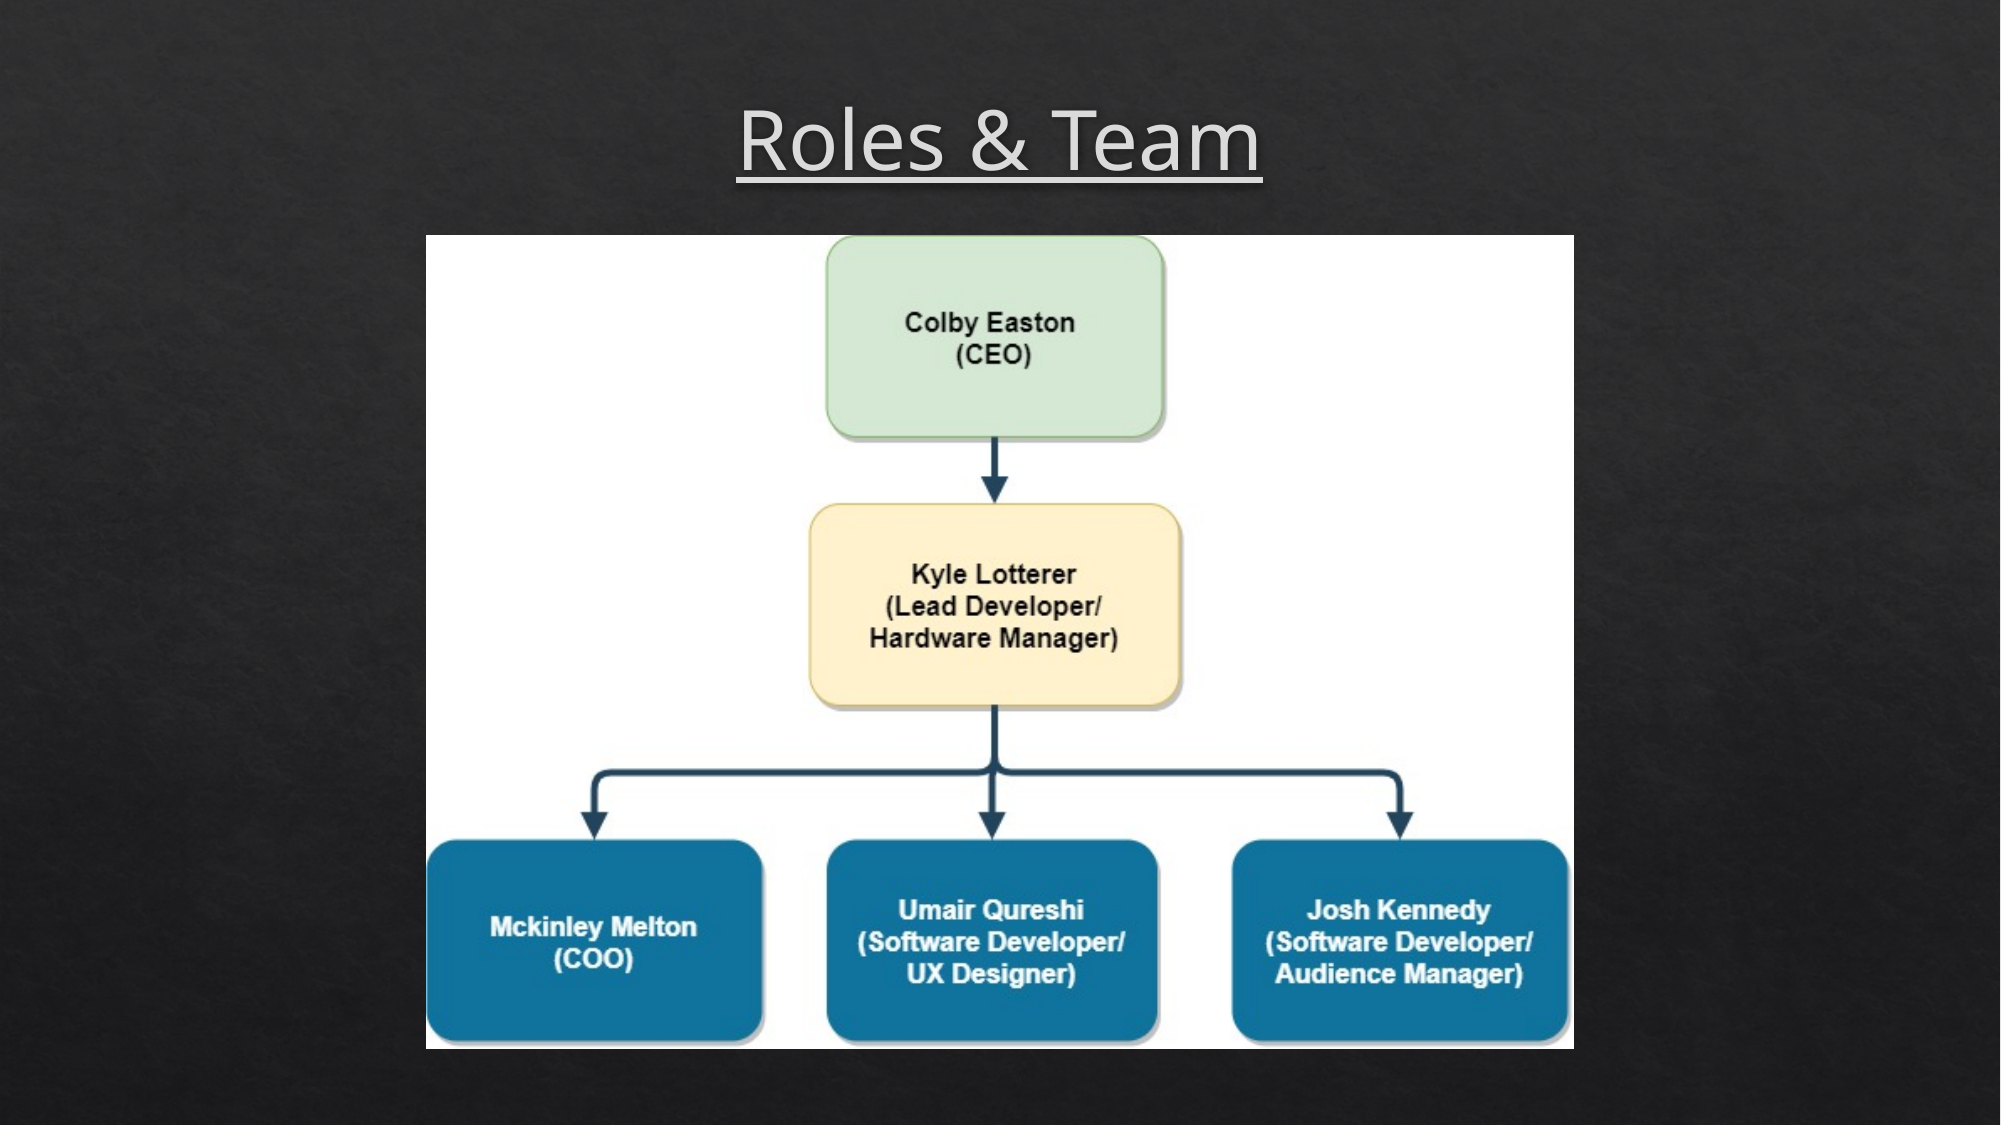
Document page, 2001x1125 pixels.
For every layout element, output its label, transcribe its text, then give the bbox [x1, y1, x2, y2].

picture [426, 235, 1574, 1049]
title Roles & Team [150, 57, 1850, 218]
